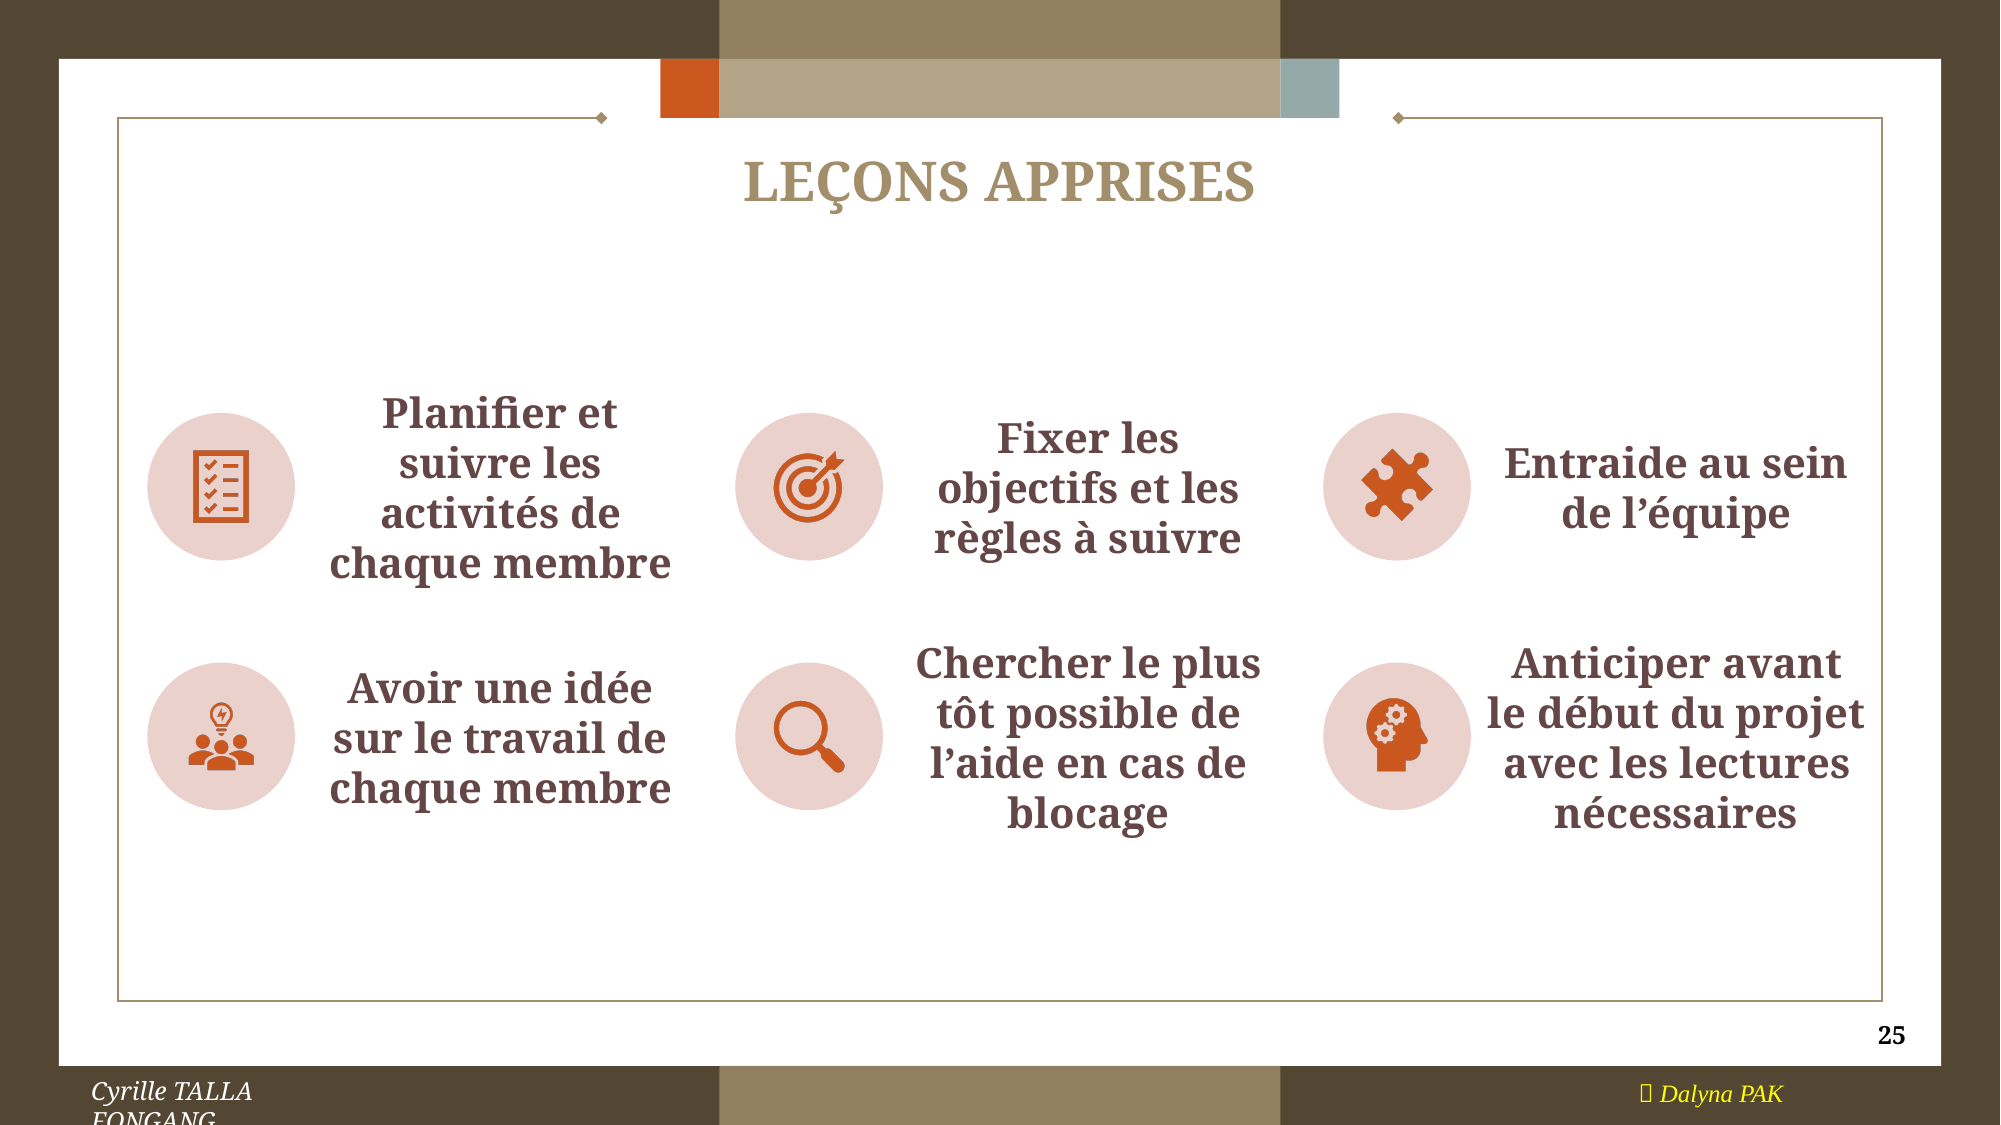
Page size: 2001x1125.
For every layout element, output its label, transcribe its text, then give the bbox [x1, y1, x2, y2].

text_box Cyrille TALLA FONGANG [76, 1060, 386, 1116]
slide_number 25 [1471, 1023, 1922, 1048]
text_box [137, 311, 1876, 912]
text_box  Dalyna PAK [1623, 1070, 1963, 1115]
title LEÇONS APPRISES [137, 146, 1863, 222]
